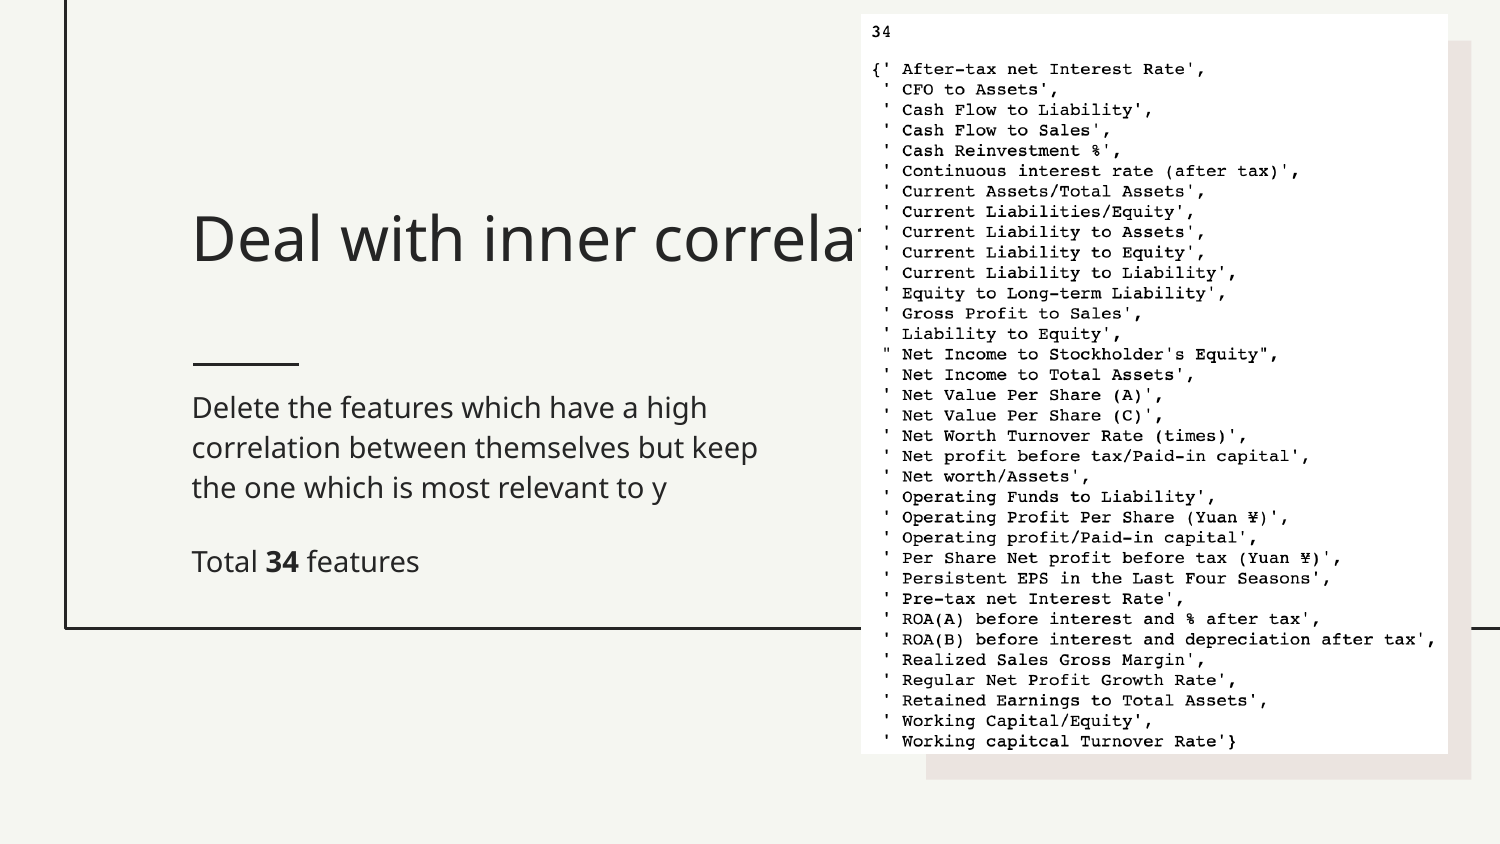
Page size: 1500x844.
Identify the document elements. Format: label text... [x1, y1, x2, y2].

text_box [926, 40, 1472, 780]
text_box [65, 0, 1500, 629]
title Deal with inner correlation [176, 183, 856, 271]
list Delete the features which have a high correlation between themselves but keep the one which is most relevant to y Total 34 features [176, 369, 809, 709]
picture [861, 14, 1448, 754]
